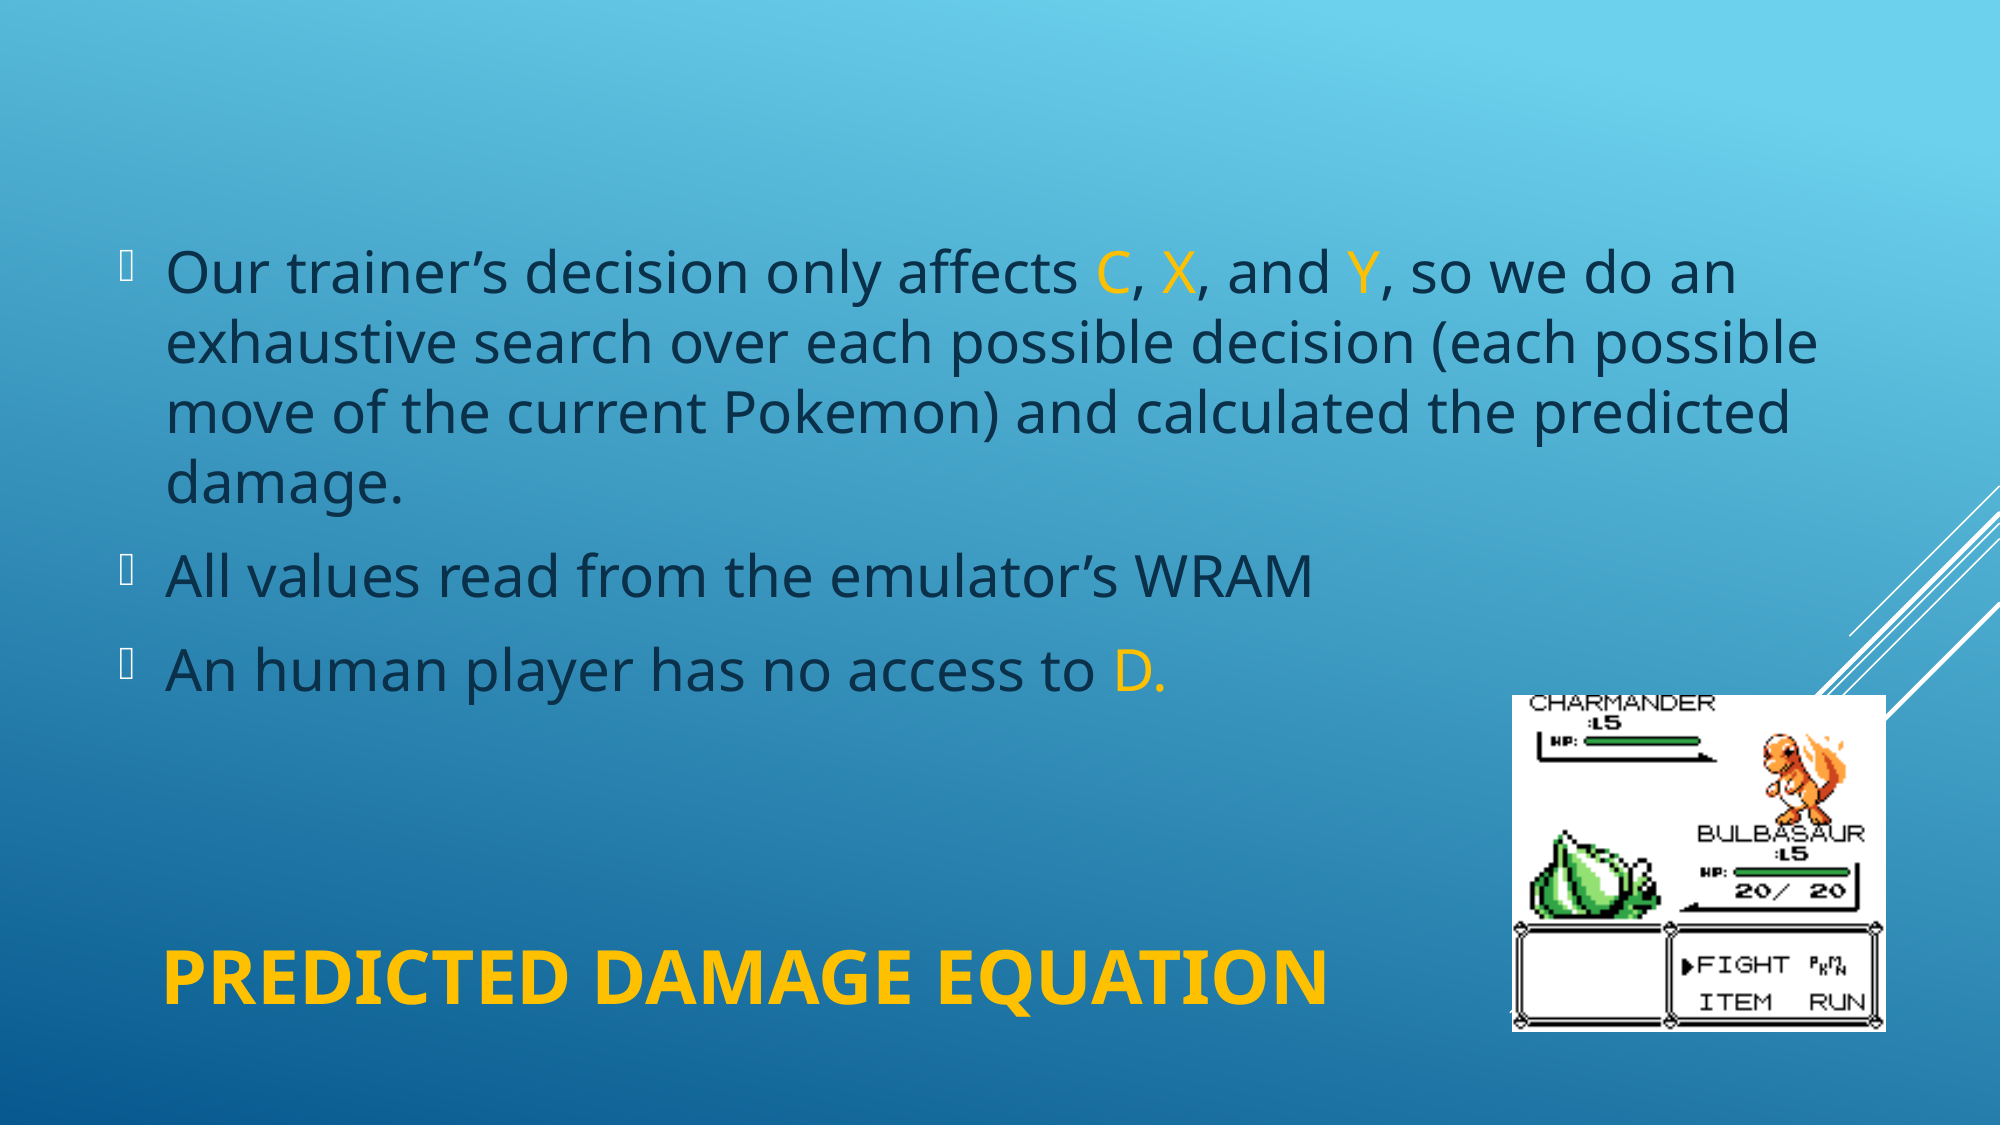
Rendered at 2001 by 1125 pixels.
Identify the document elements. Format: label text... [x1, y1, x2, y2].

picture [1511, 694, 1886, 1032]
title Predicted damage EQUATION [0, 886, 1747, 1063]
